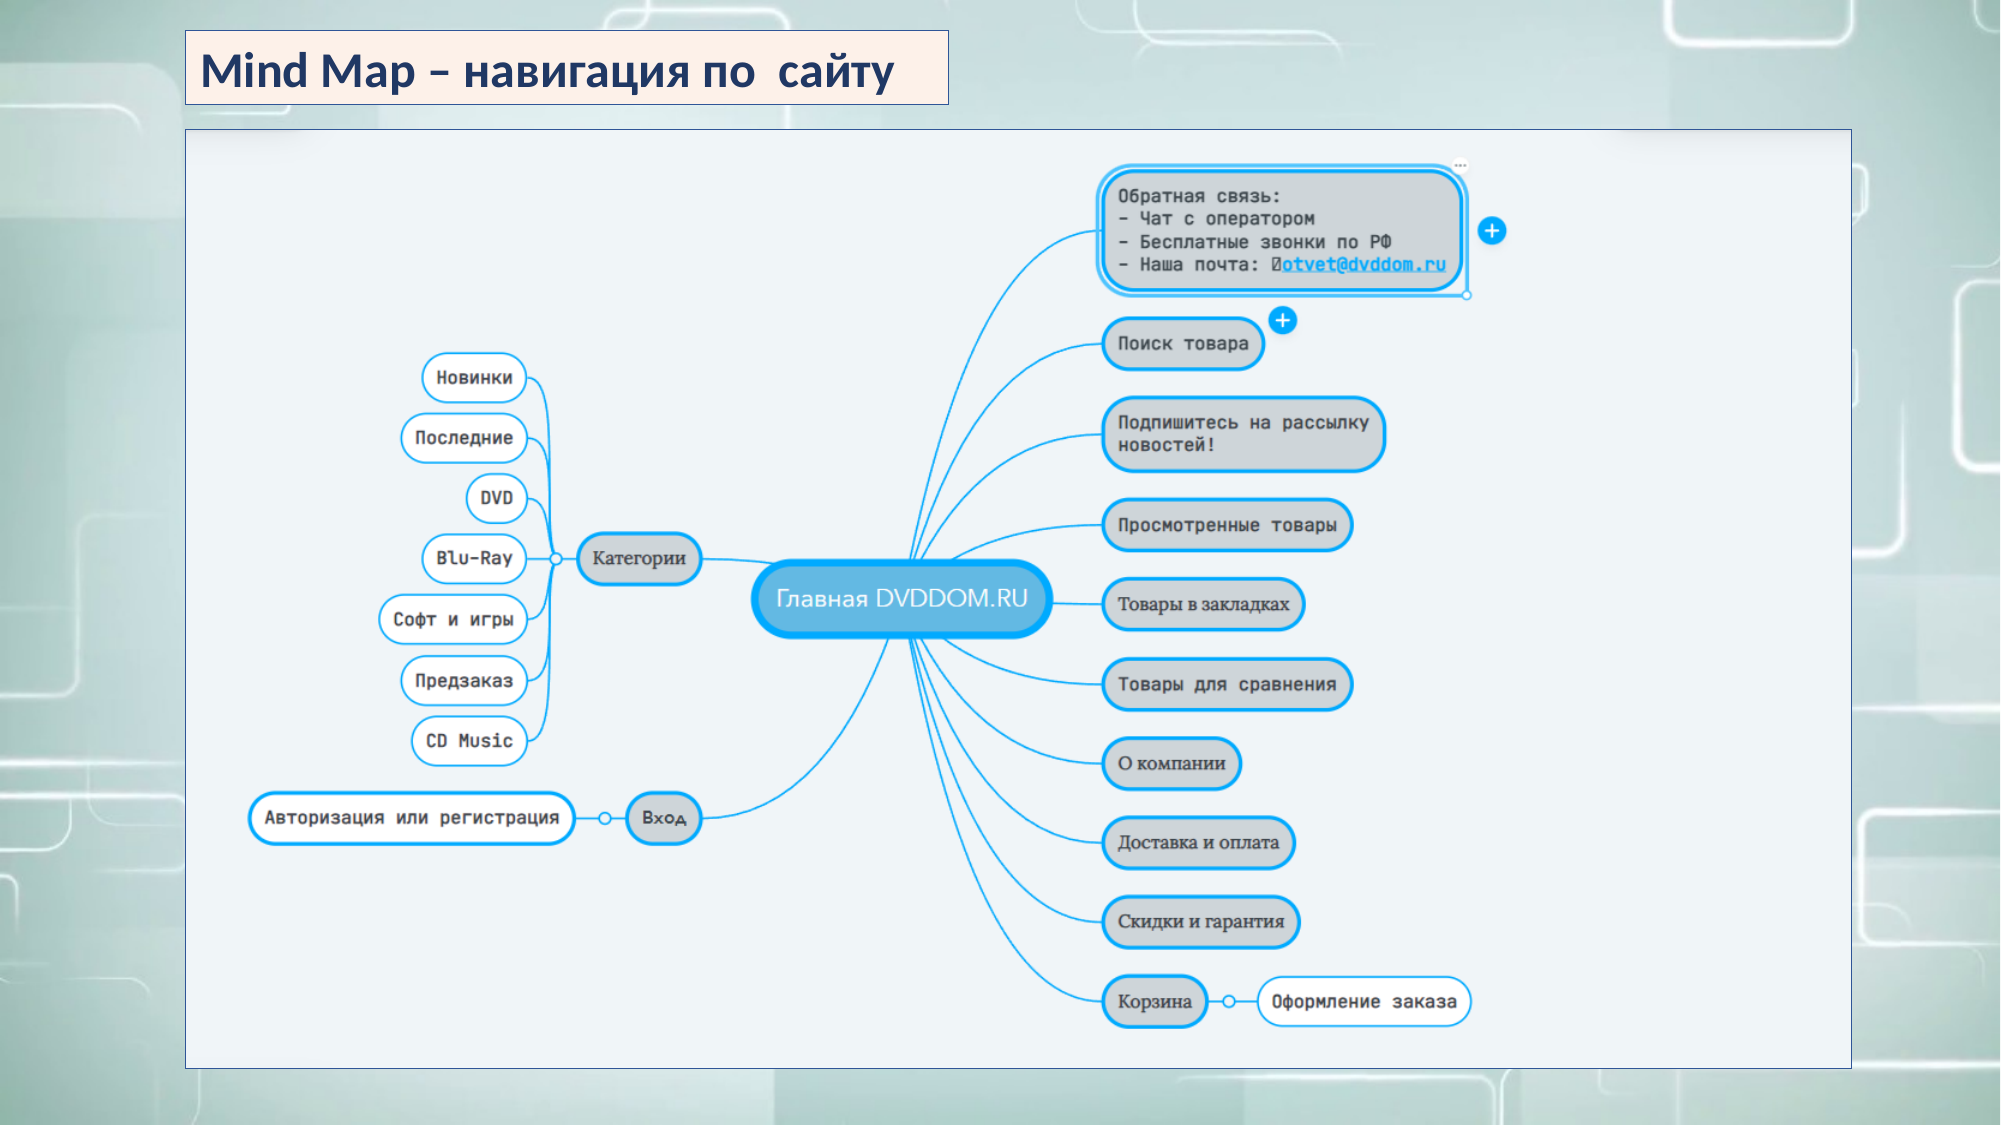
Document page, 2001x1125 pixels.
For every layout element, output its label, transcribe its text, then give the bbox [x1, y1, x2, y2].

picture [0, 0, 2001, 1125]
text_box Mind Map – навигация по сайту [185, 30, 949, 105]
